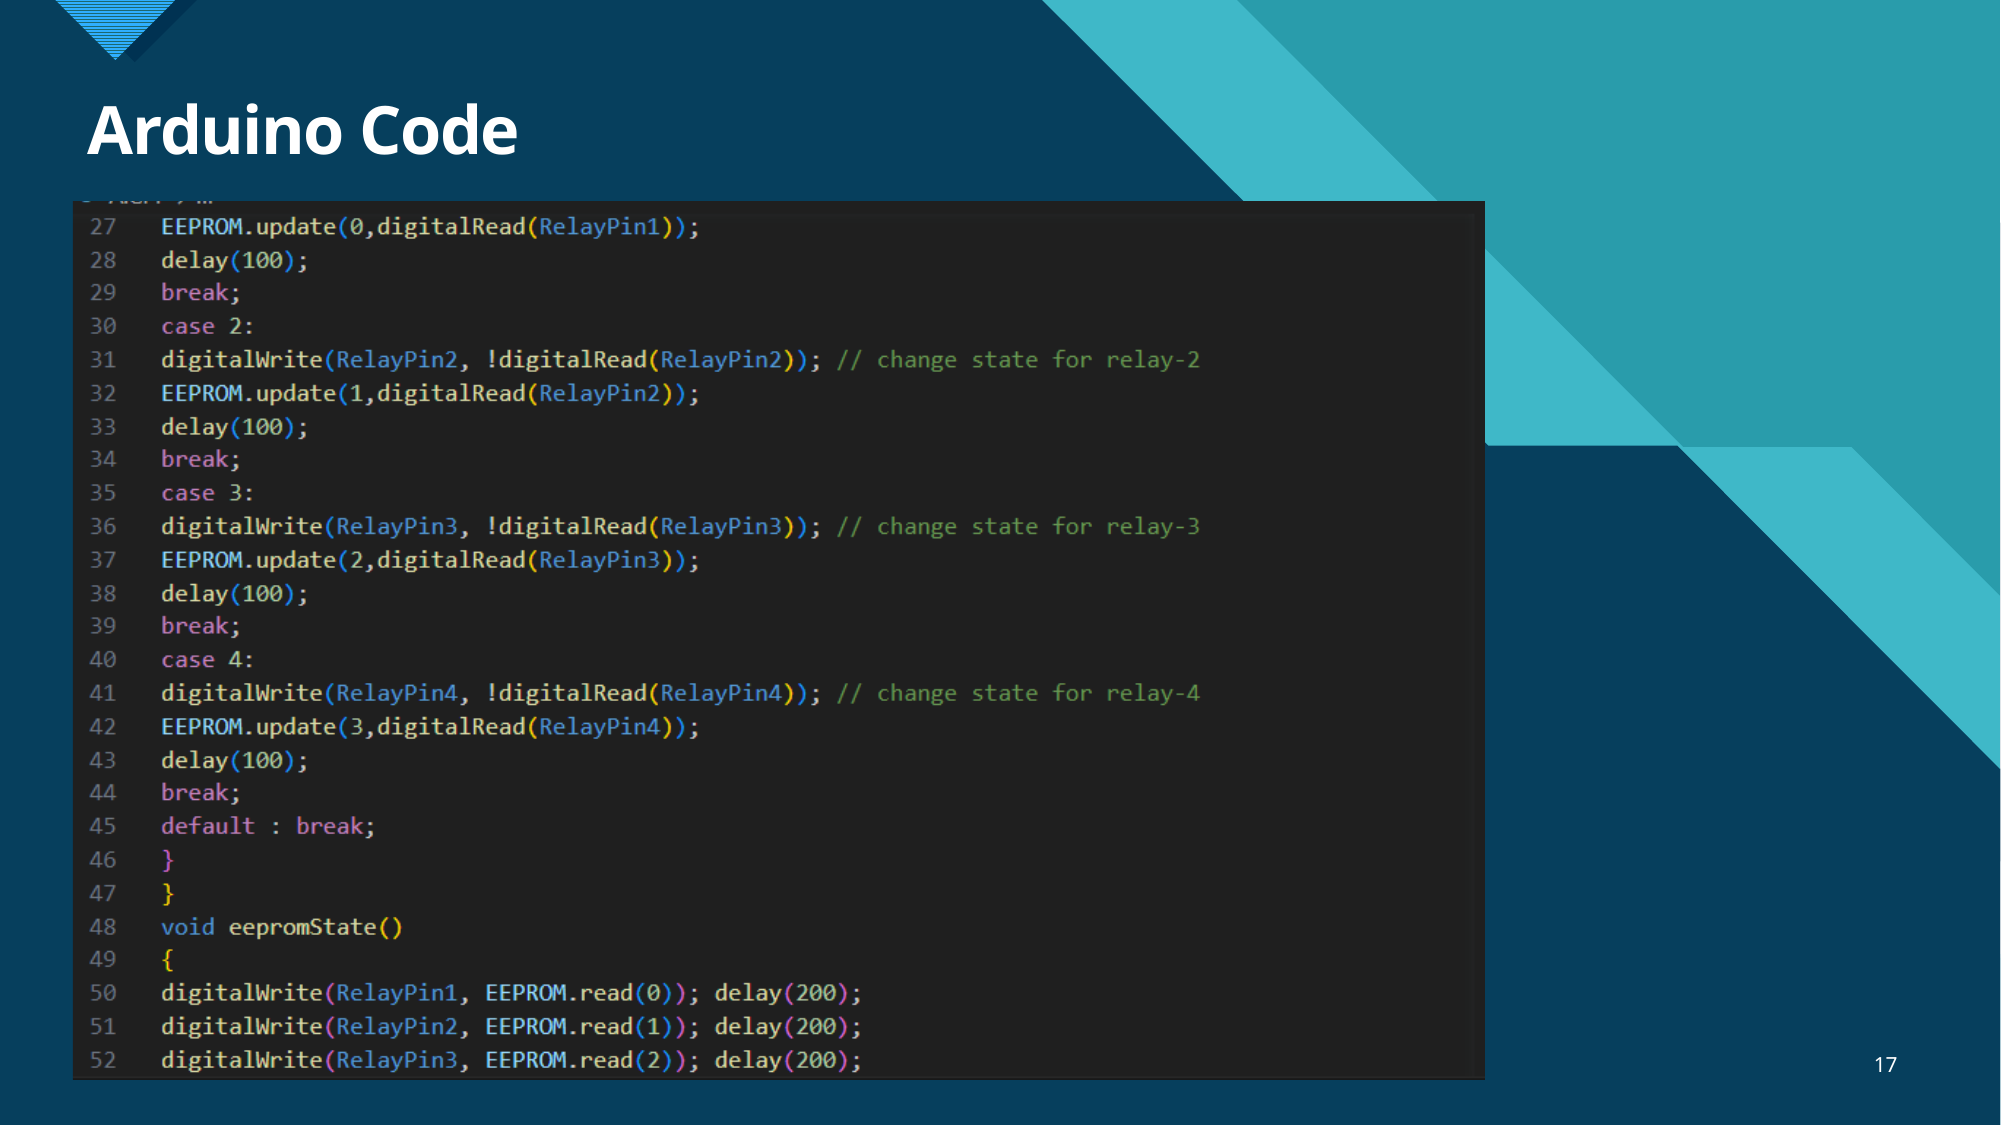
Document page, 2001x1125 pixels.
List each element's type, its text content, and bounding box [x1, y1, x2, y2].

picture [73, 200, 1485, 1079]
title Arduino Code [72, 89, 1913, 177]
slide_number 17 [1845, 1035, 1913, 1096]
